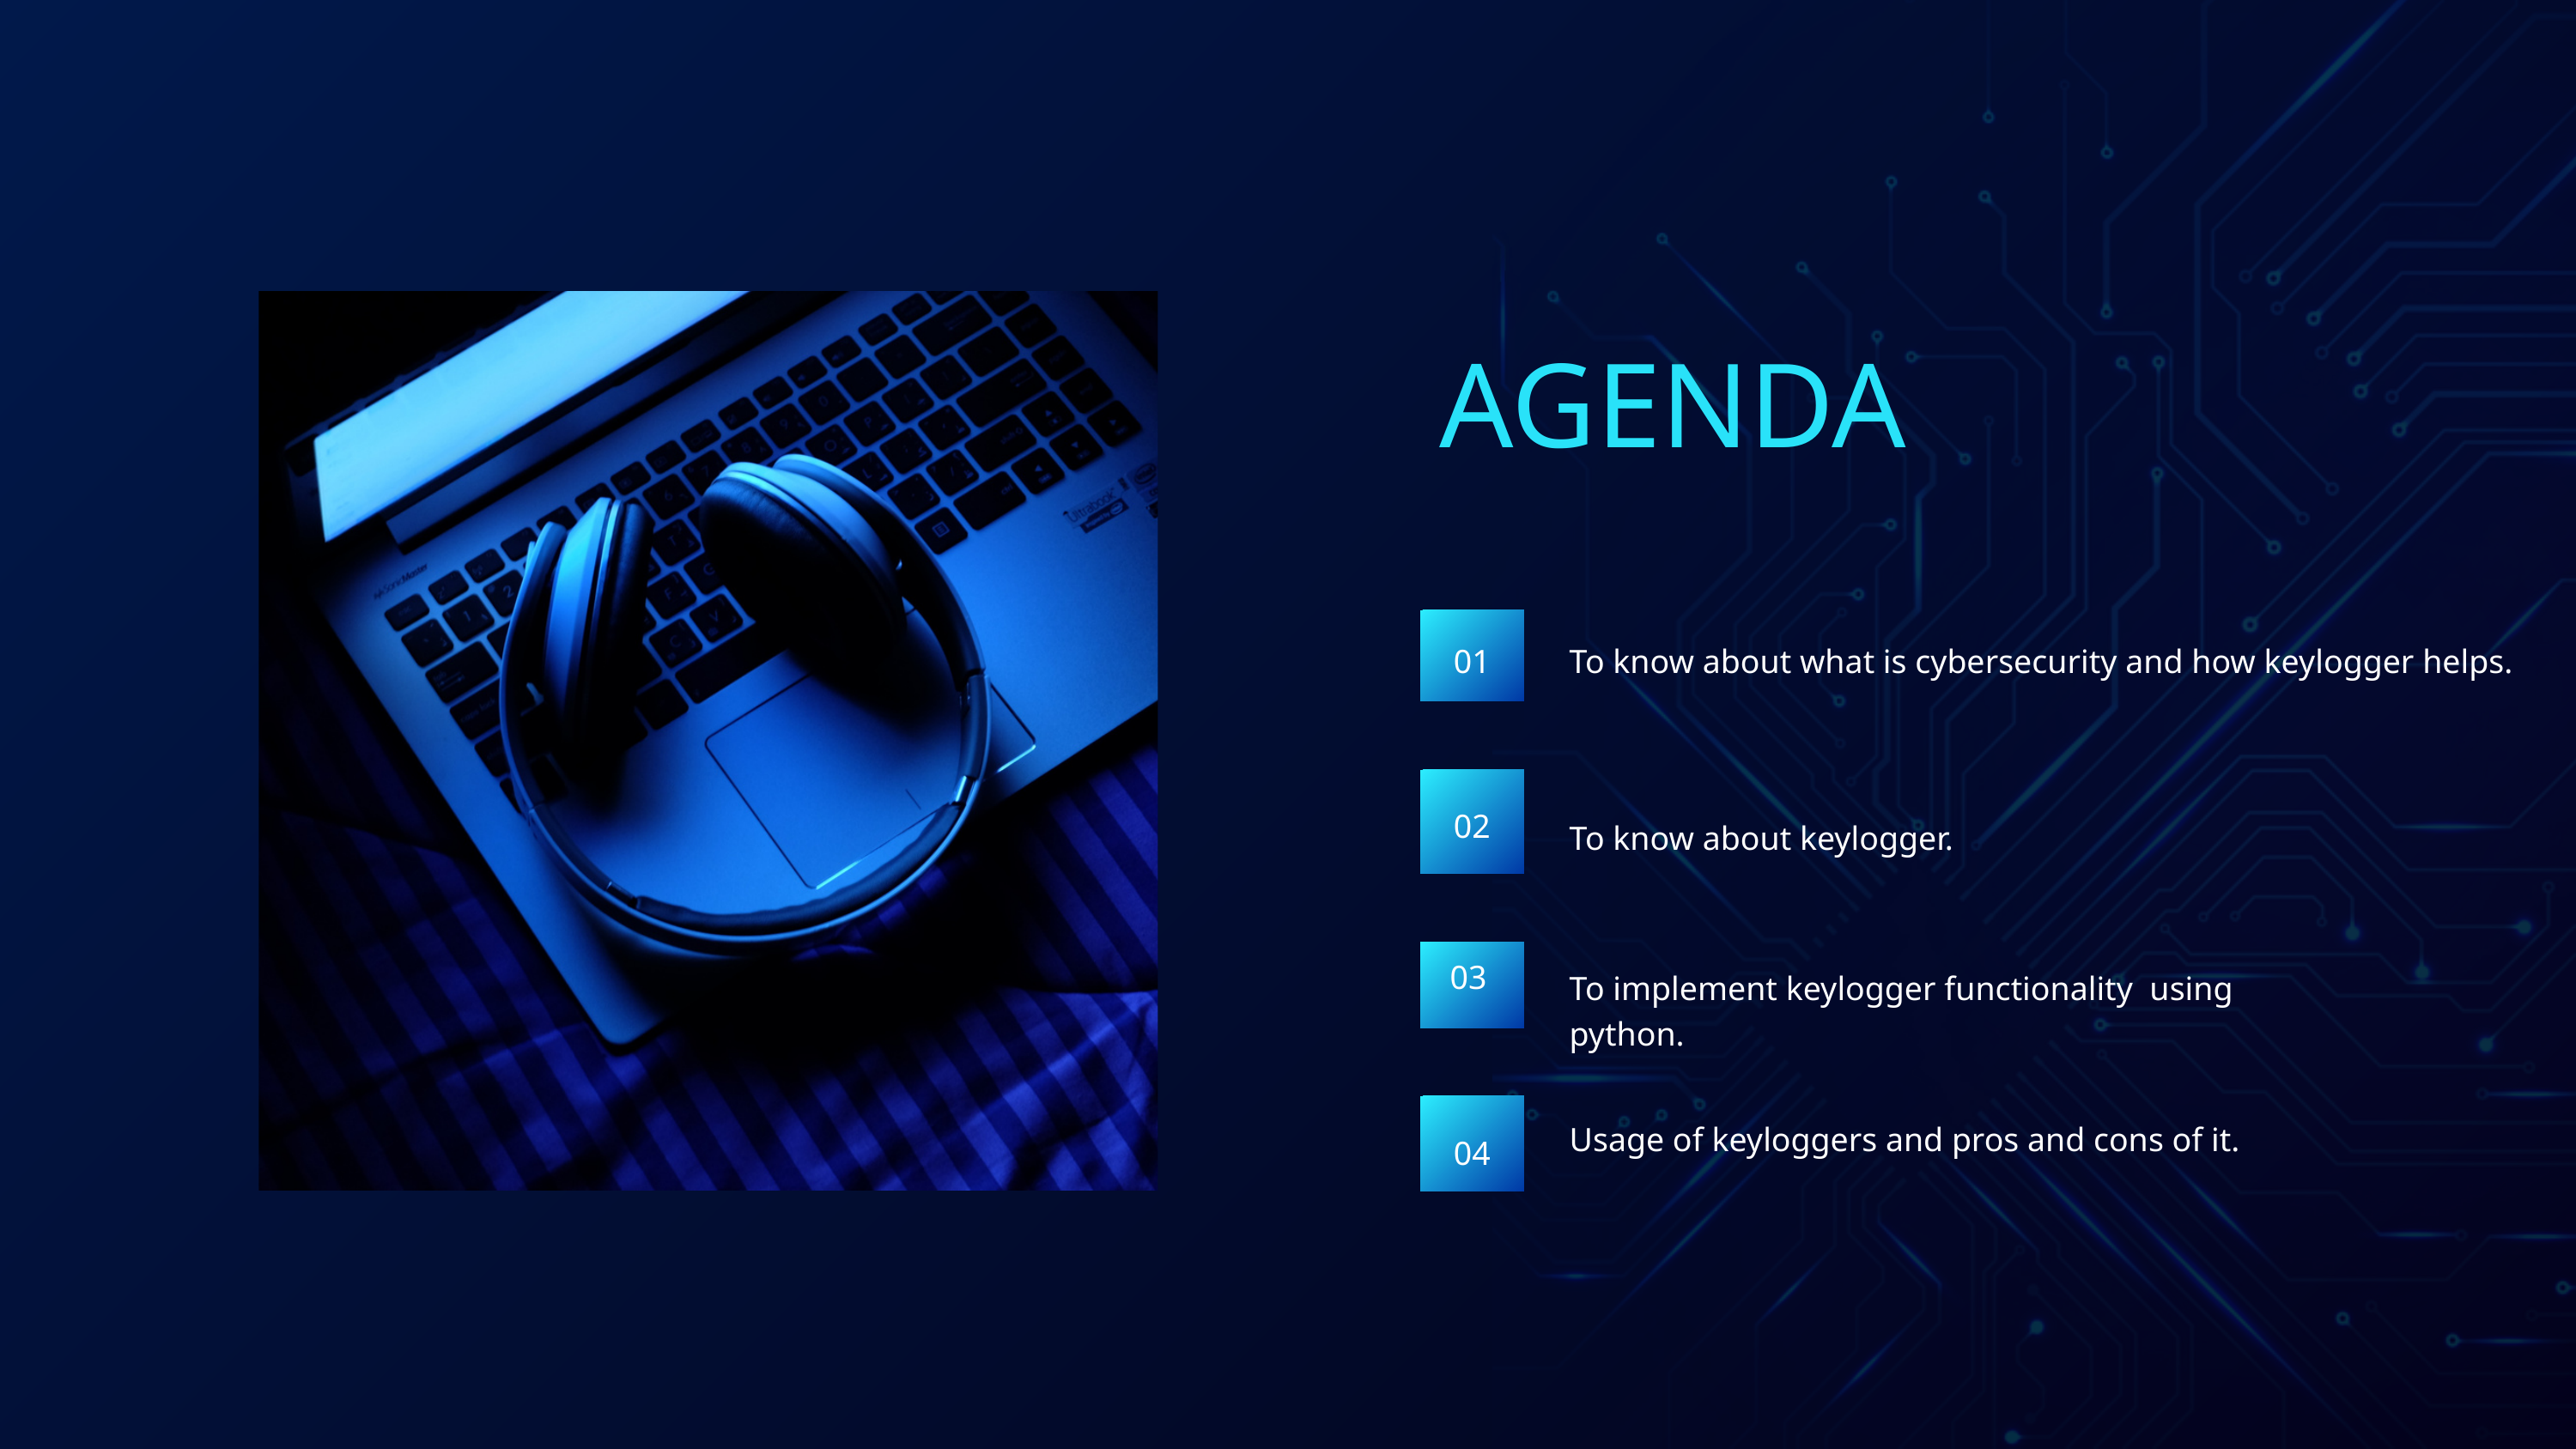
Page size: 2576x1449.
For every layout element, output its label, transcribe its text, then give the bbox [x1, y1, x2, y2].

text_box Usage of keyloggers and pros and cons of it. [1569, 1112, 2348, 1158]
text_box [1492, 0, 2576, 1449]
text_box AGENDA [1439, 332, 2096, 471]
text_box To know about keylogger. [1569, 811, 2202, 857]
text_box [1419, 1095, 1525, 1191]
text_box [1419, 769, 1525, 874]
text_box To know about what is cybersecurity and how keylogger helps. [1569, 634, 2530, 681]
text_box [258, 290, 1158, 1191]
text_box To implement keylogger functionality using python. [1569, 961, 2348, 1052]
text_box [1419, 609, 1525, 701]
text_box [1419, 941, 1525, 1028]
